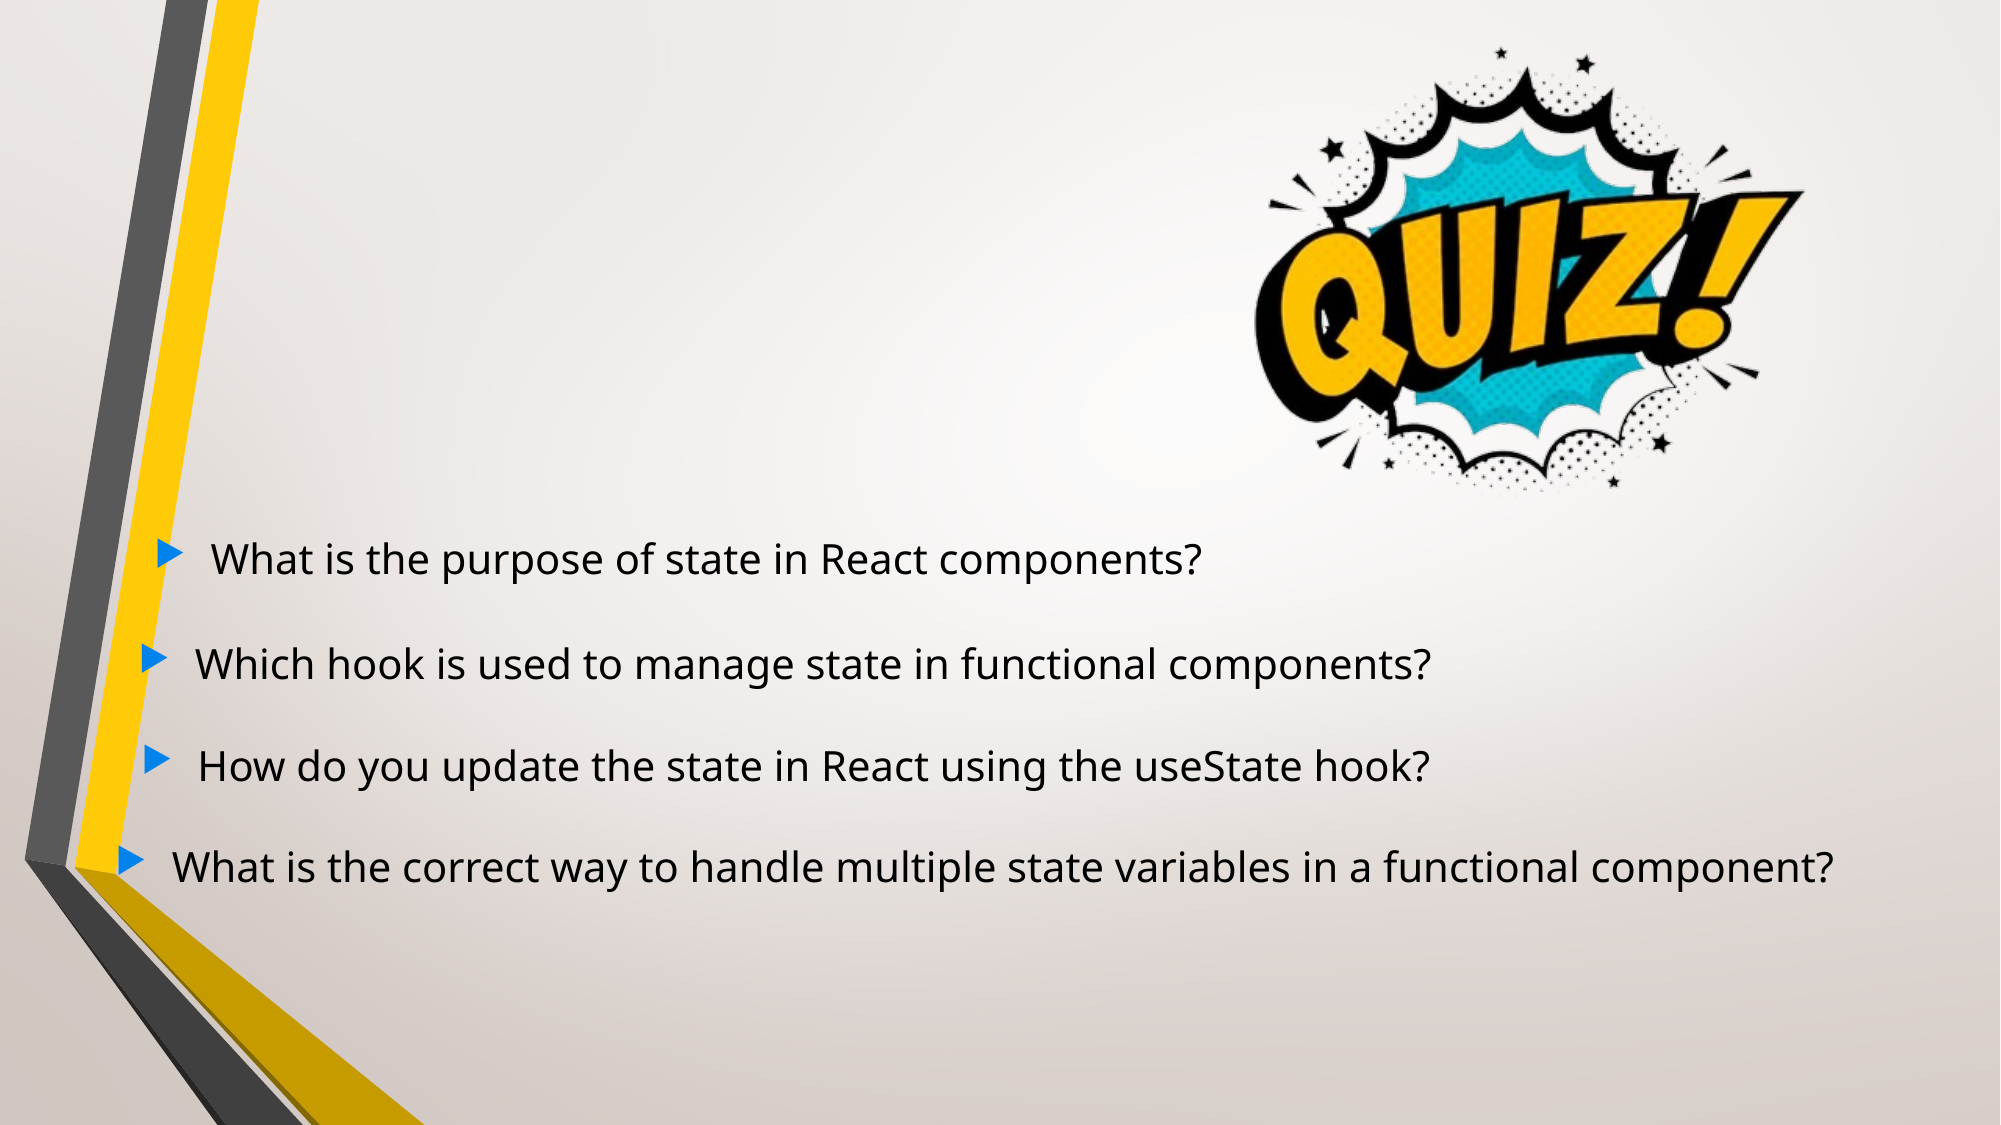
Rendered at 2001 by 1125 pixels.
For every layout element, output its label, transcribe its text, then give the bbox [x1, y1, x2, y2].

text_box Which hook is used to manage state in functional components? [123, 630, 1447, 696]
picture [1175, 13, 1869, 528]
text_box What is the purpose of state in React components? [139, 525, 1217, 591]
text_box What is the correct way to handle multiple state variables in a functional component? [100, 833, 1850, 898]
text_box How do you update the state in React using the useState hook? [126, 731, 1446, 797]
